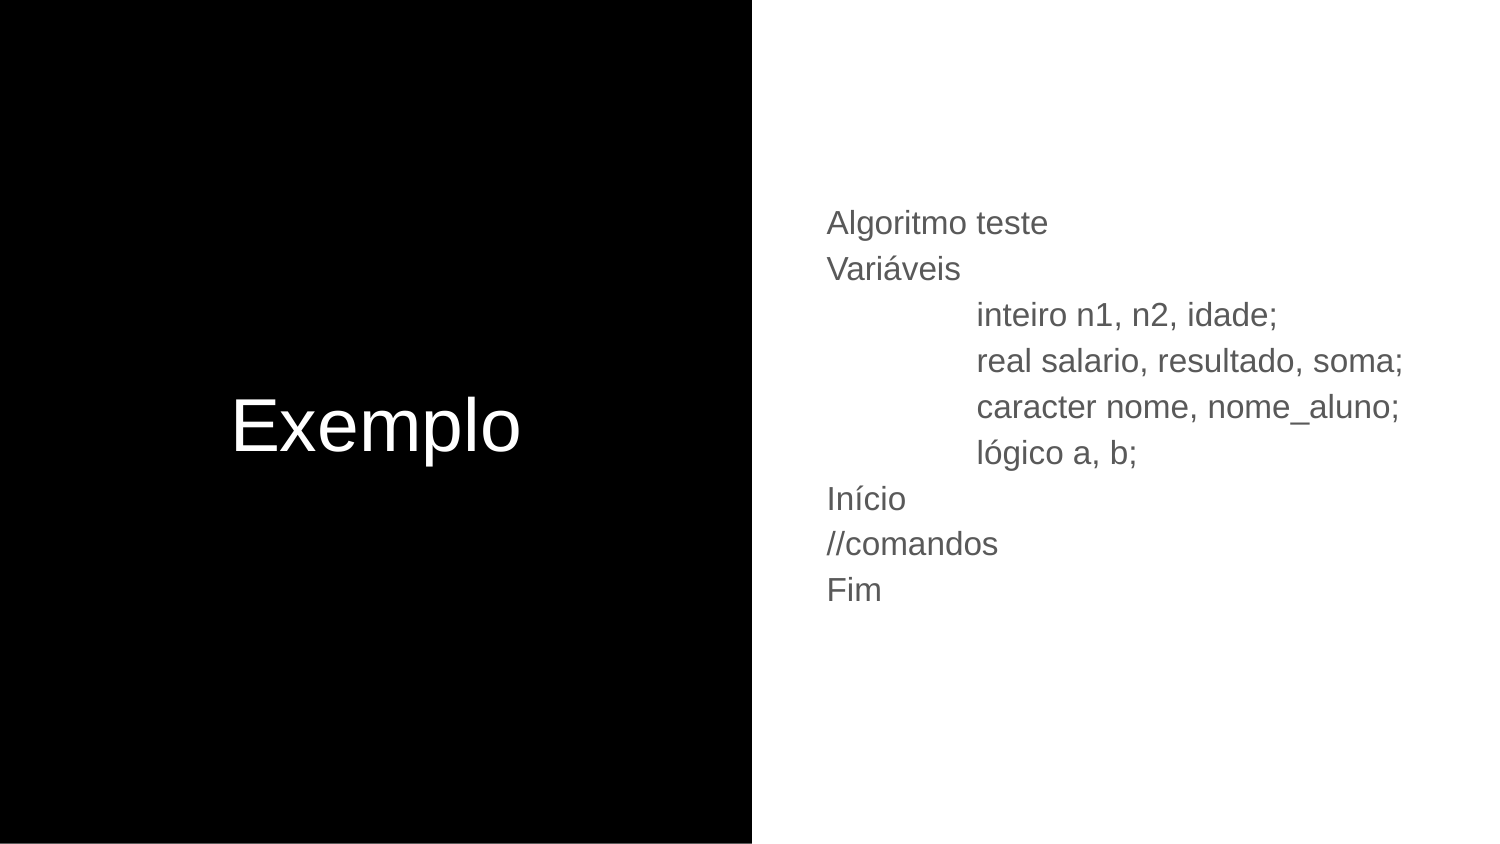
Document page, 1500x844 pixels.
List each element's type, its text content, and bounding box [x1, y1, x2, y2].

title Exemplo [59, 91, 693, 753]
list Algoritmo teste Variáveis inteiro n1, n2, idade; real salario, resultado, soma; caracter nome, nome_aluno; lógico a, b; Início //comandos Fim [811, 91, 1445, 753]
